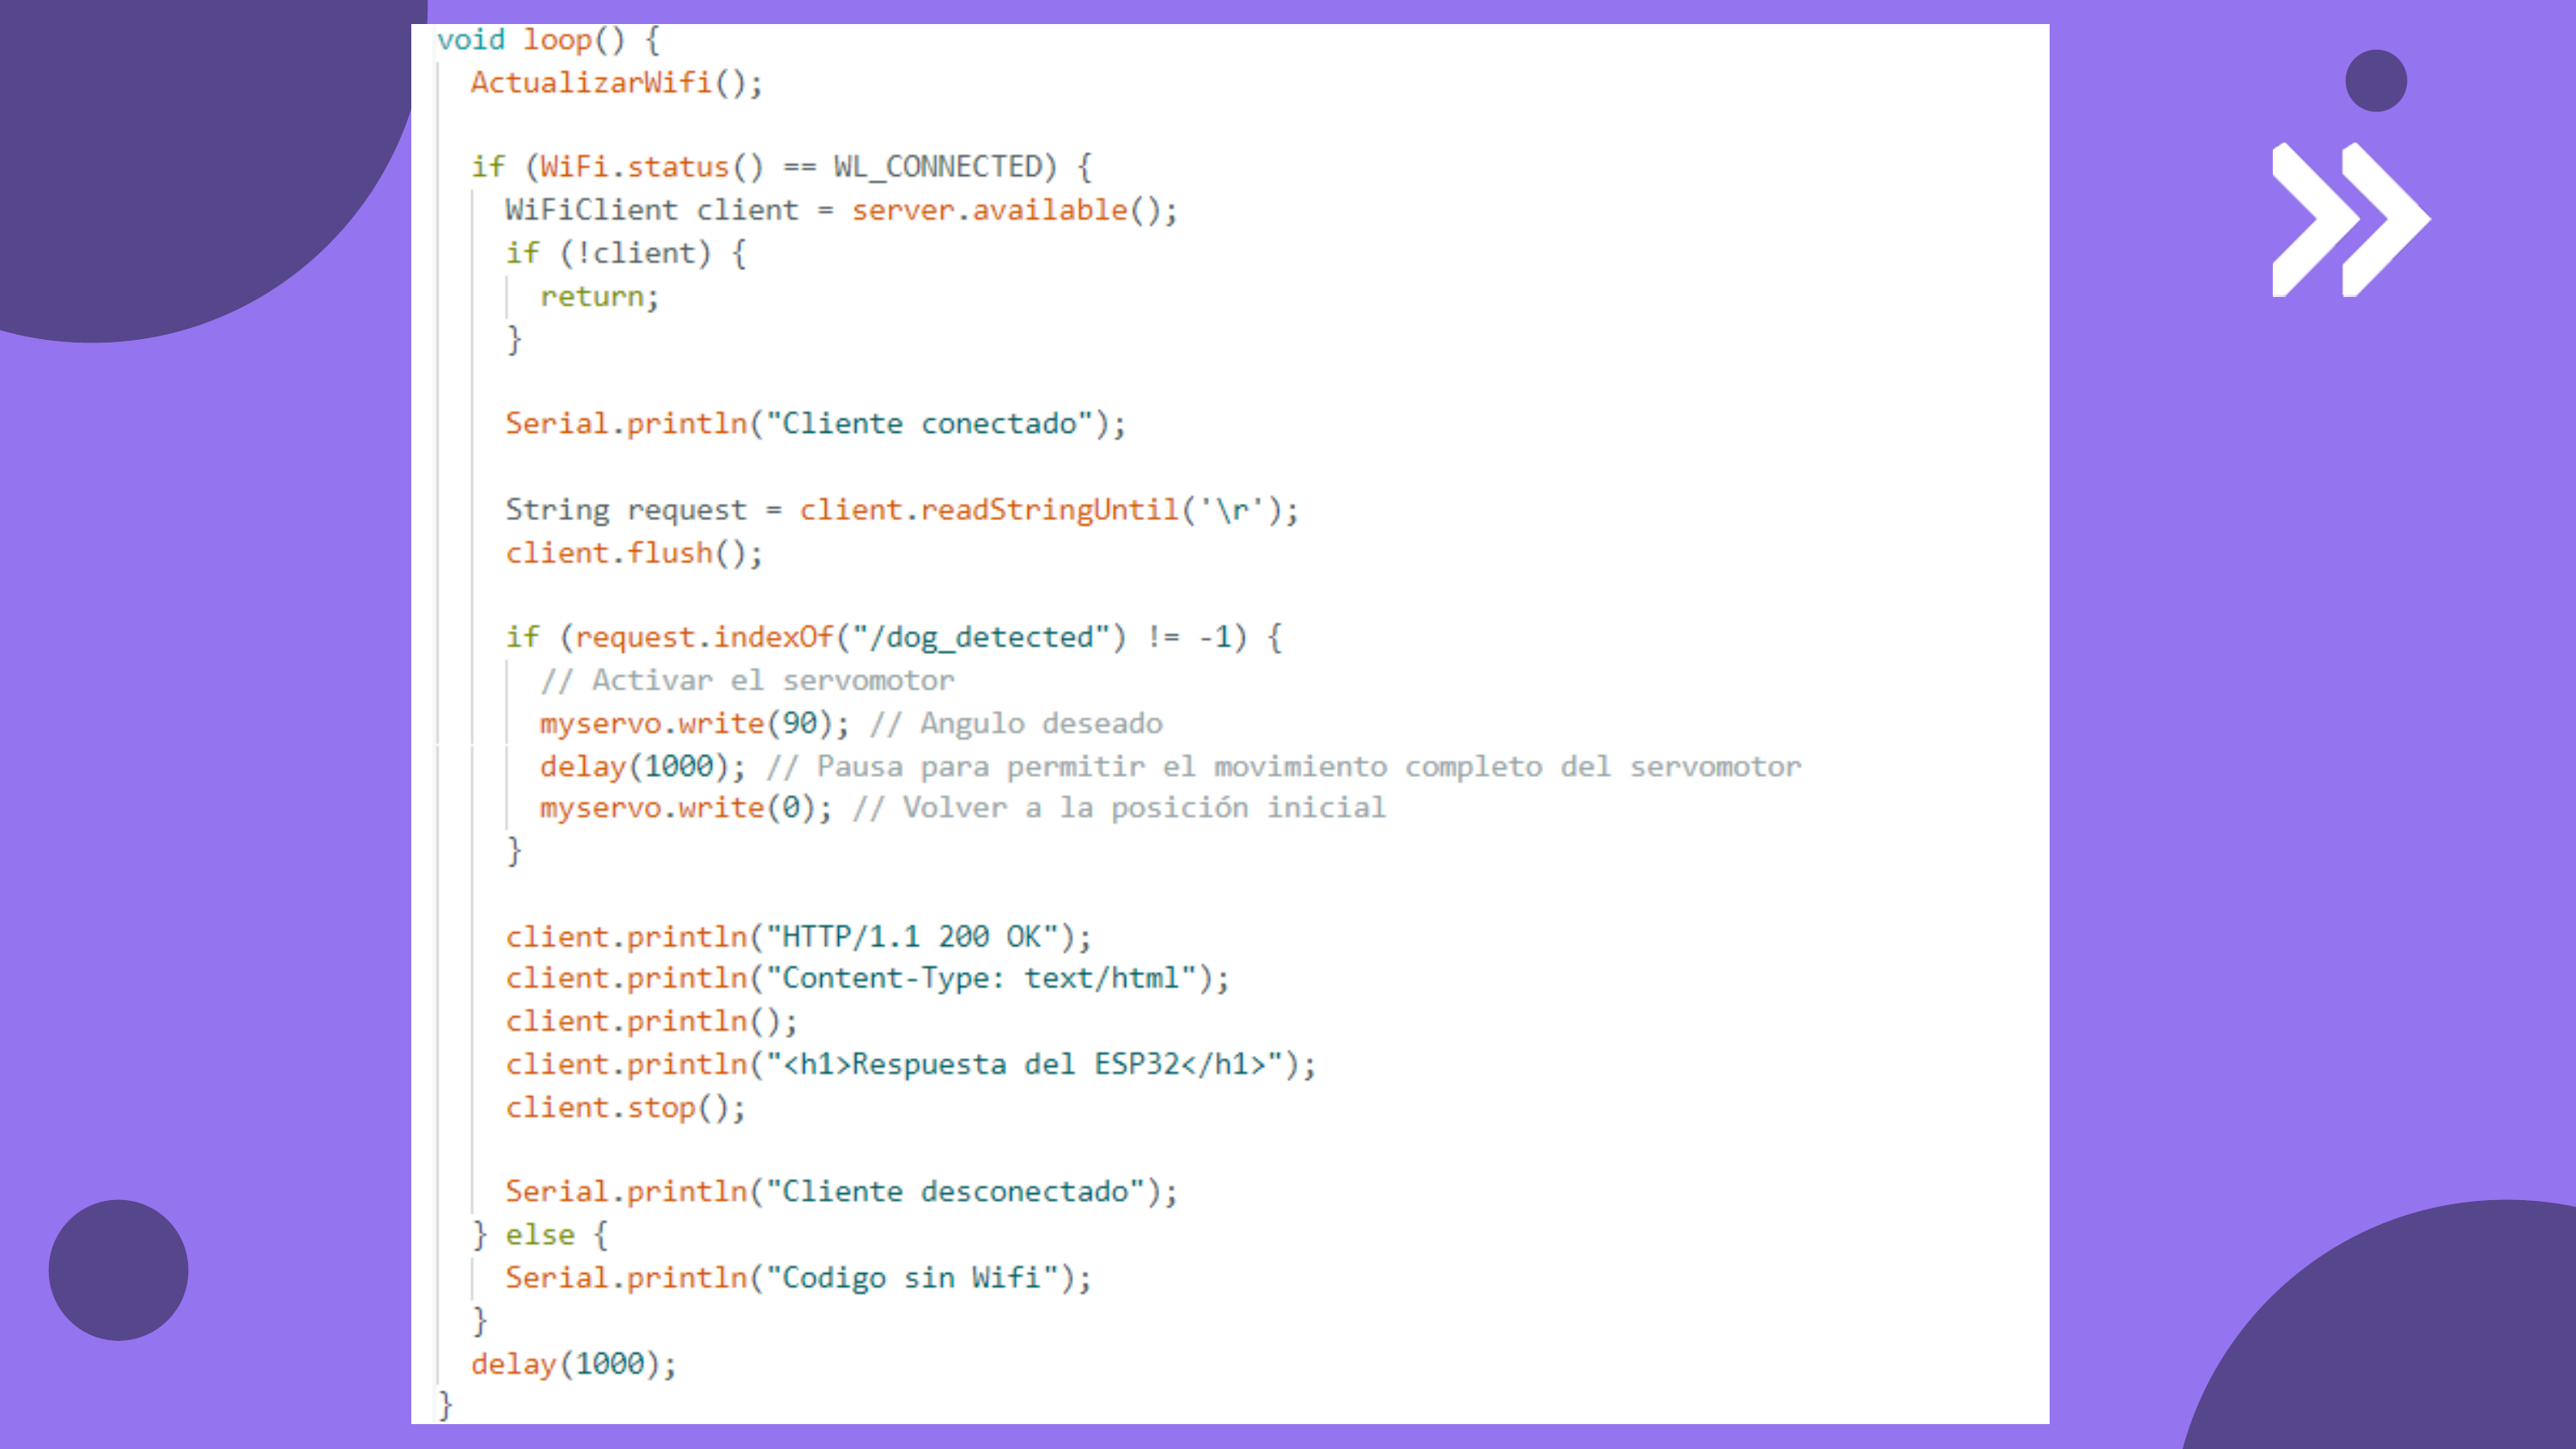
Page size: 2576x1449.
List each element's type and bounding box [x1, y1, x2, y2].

text_box [0, 0, 428, 343]
text_box [411, 24, 2050, 1424]
text_box [2272, 142, 2432, 297]
text_box [48, 1199, 189, 1342]
text_box [2170, 1199, 2576, 1449]
text_box [2345, 49, 2408, 112]
